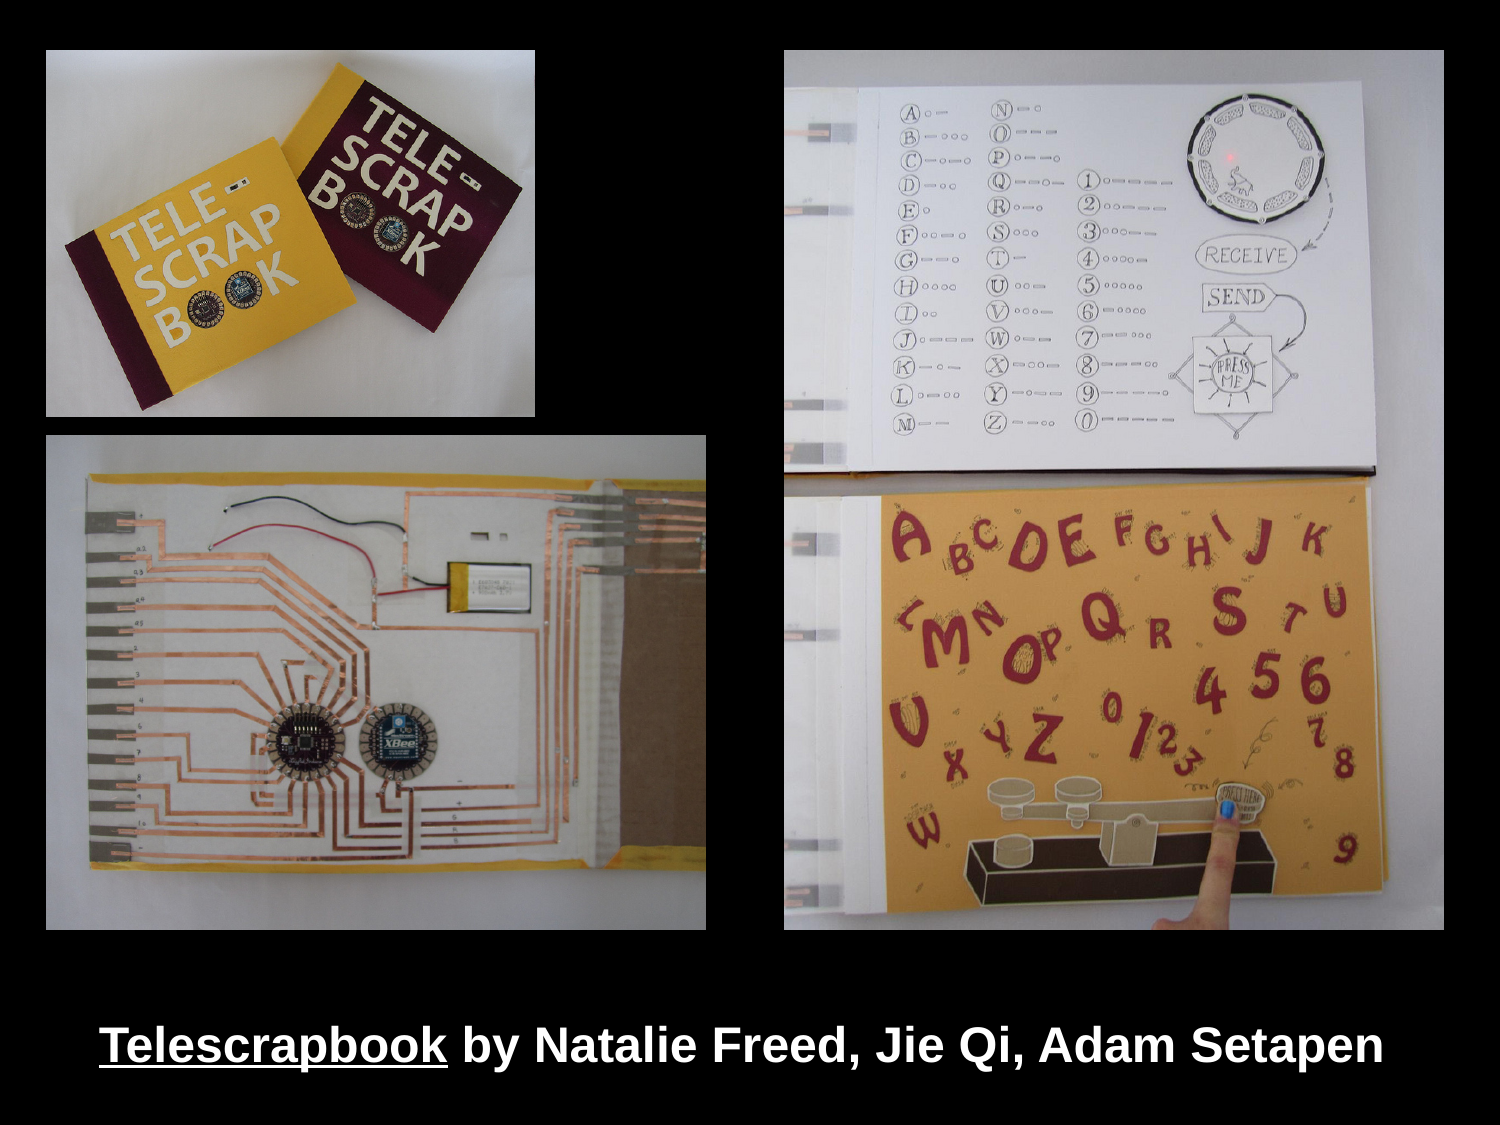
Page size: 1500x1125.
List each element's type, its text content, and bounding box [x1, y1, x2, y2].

picture [46, 50, 535, 418]
picture [784, 50, 1444, 930]
title Telescrapbook by Natalie Freed, Jie Qi, Adam Setapen [83, 910, 1433, 1088]
picture [46, 435, 706, 930]
